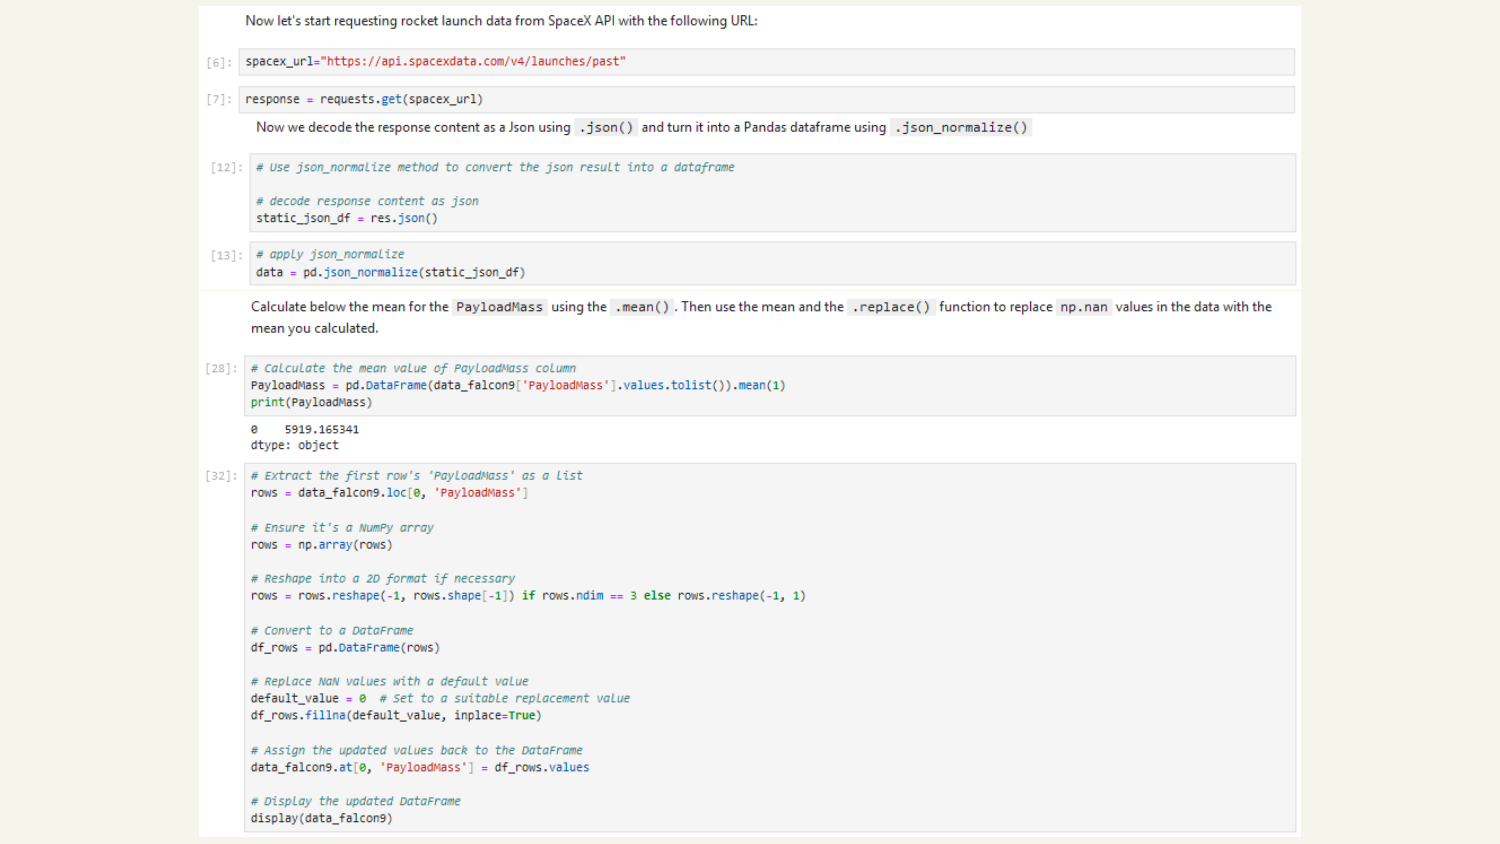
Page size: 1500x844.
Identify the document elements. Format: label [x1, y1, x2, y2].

text_box [199, 6, 1301, 837]
